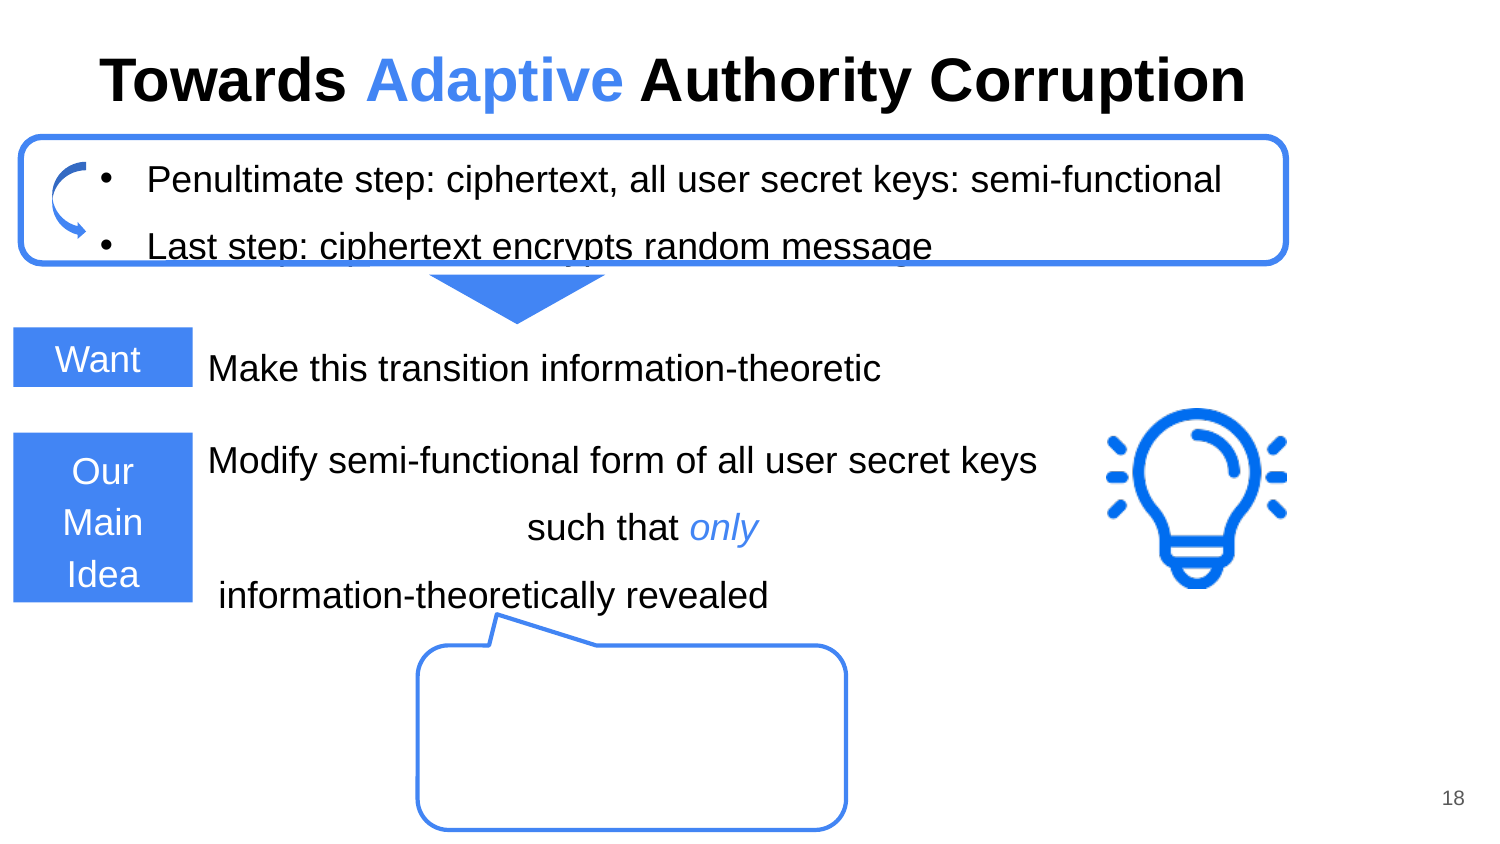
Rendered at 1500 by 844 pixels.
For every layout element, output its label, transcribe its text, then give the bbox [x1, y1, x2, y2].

text_box [415, 612, 849, 833]
title Towards Adaptive Authority Corruption [84, 13, 1500, 117]
picture [1105, 408, 1287, 589]
text_box Penultimate step: ciphertext, all user secret keys: semi-functional Last step: ciphertext encrypts random message [84, 117, 1500, 283]
text_box Make this transition information-theoretic [192, 306, 915, 404]
text_box [18, 134, 1289, 266]
text_box Our Main Idea [13, 432, 193, 603]
text_box Want [13, 327, 193, 387]
text_box [427, 272, 608, 306]
slide_number 18 [1389, 764, 1480, 830]
